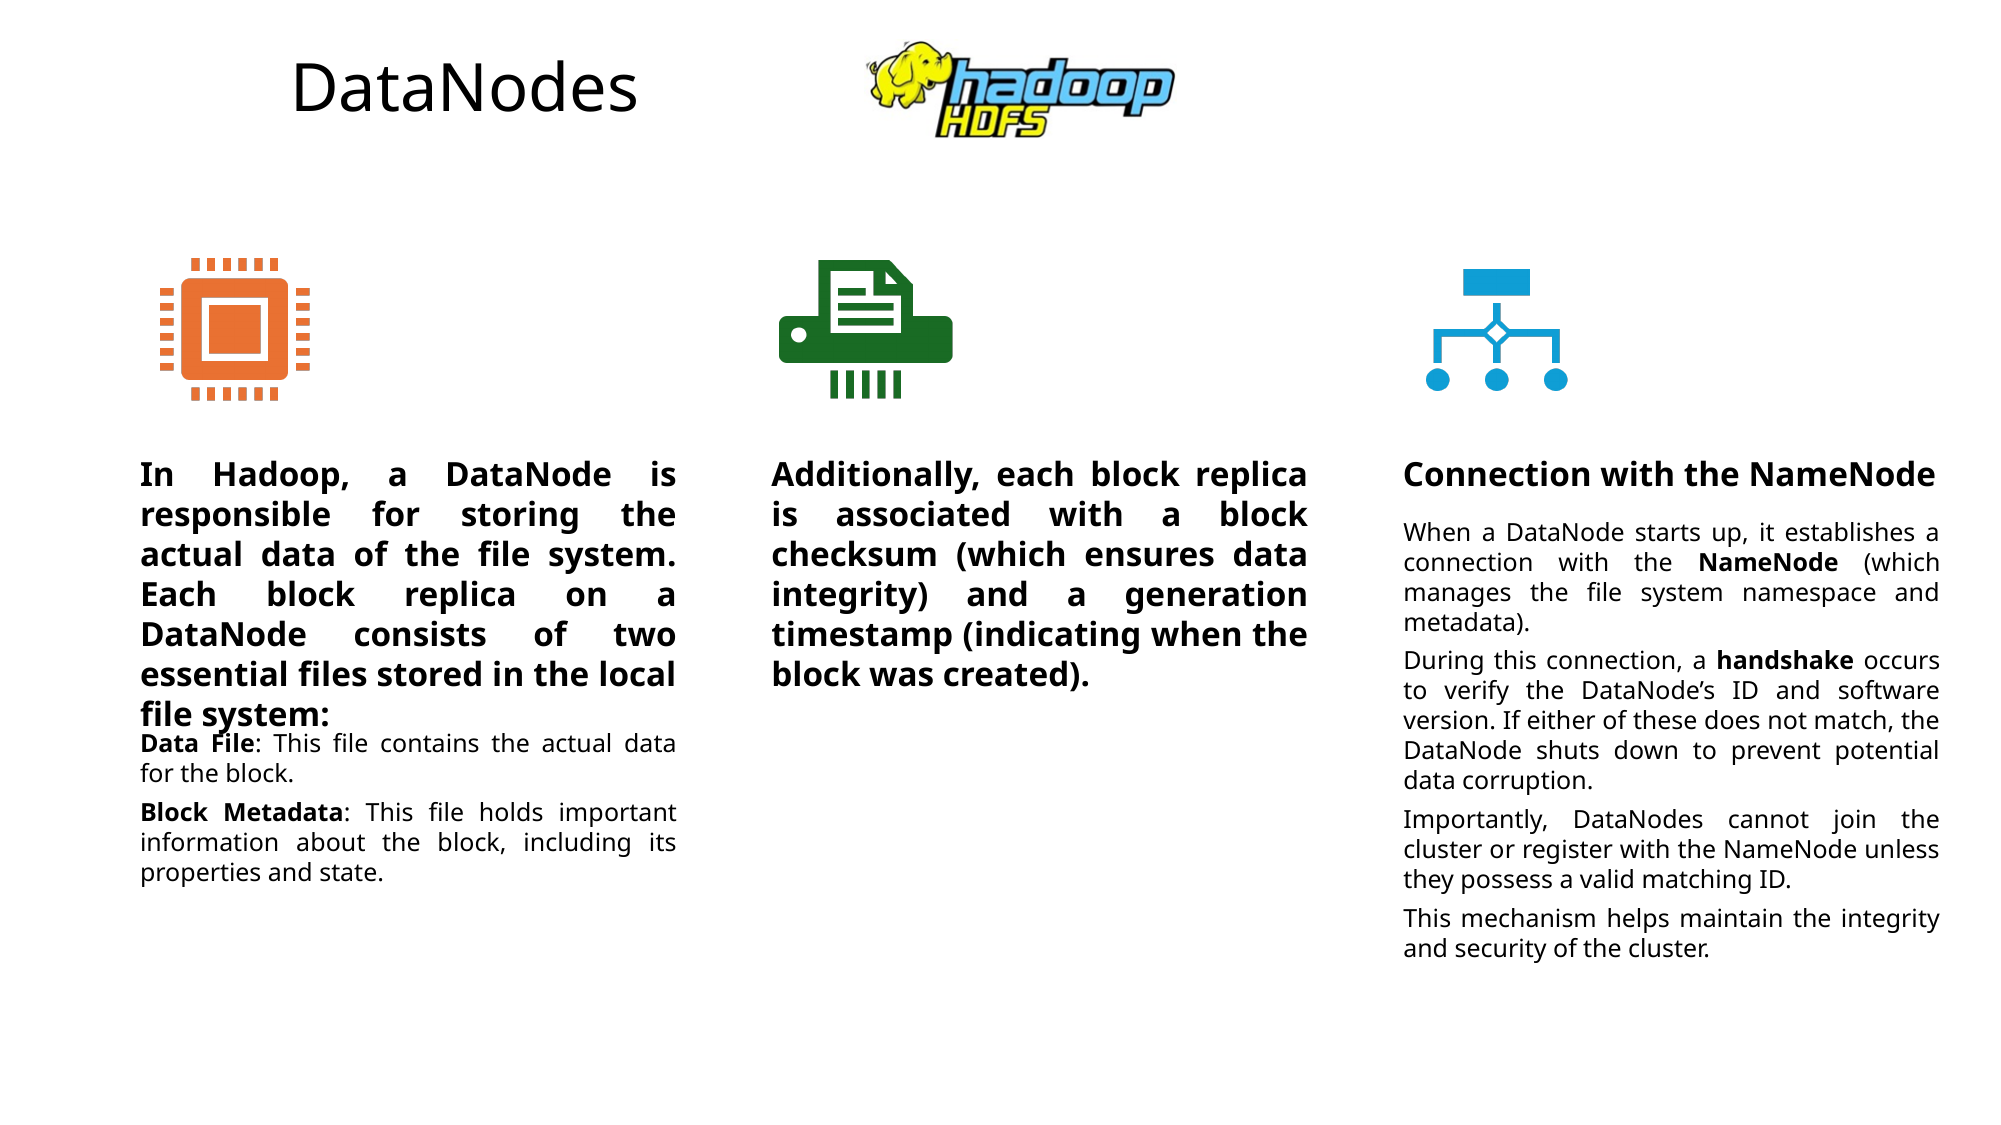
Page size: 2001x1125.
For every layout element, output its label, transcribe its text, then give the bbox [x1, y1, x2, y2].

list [136, 217, 1944, 1072]
picture [864, 39, 1178, 141]
title DataNodes [275, 24, 1725, 155]
